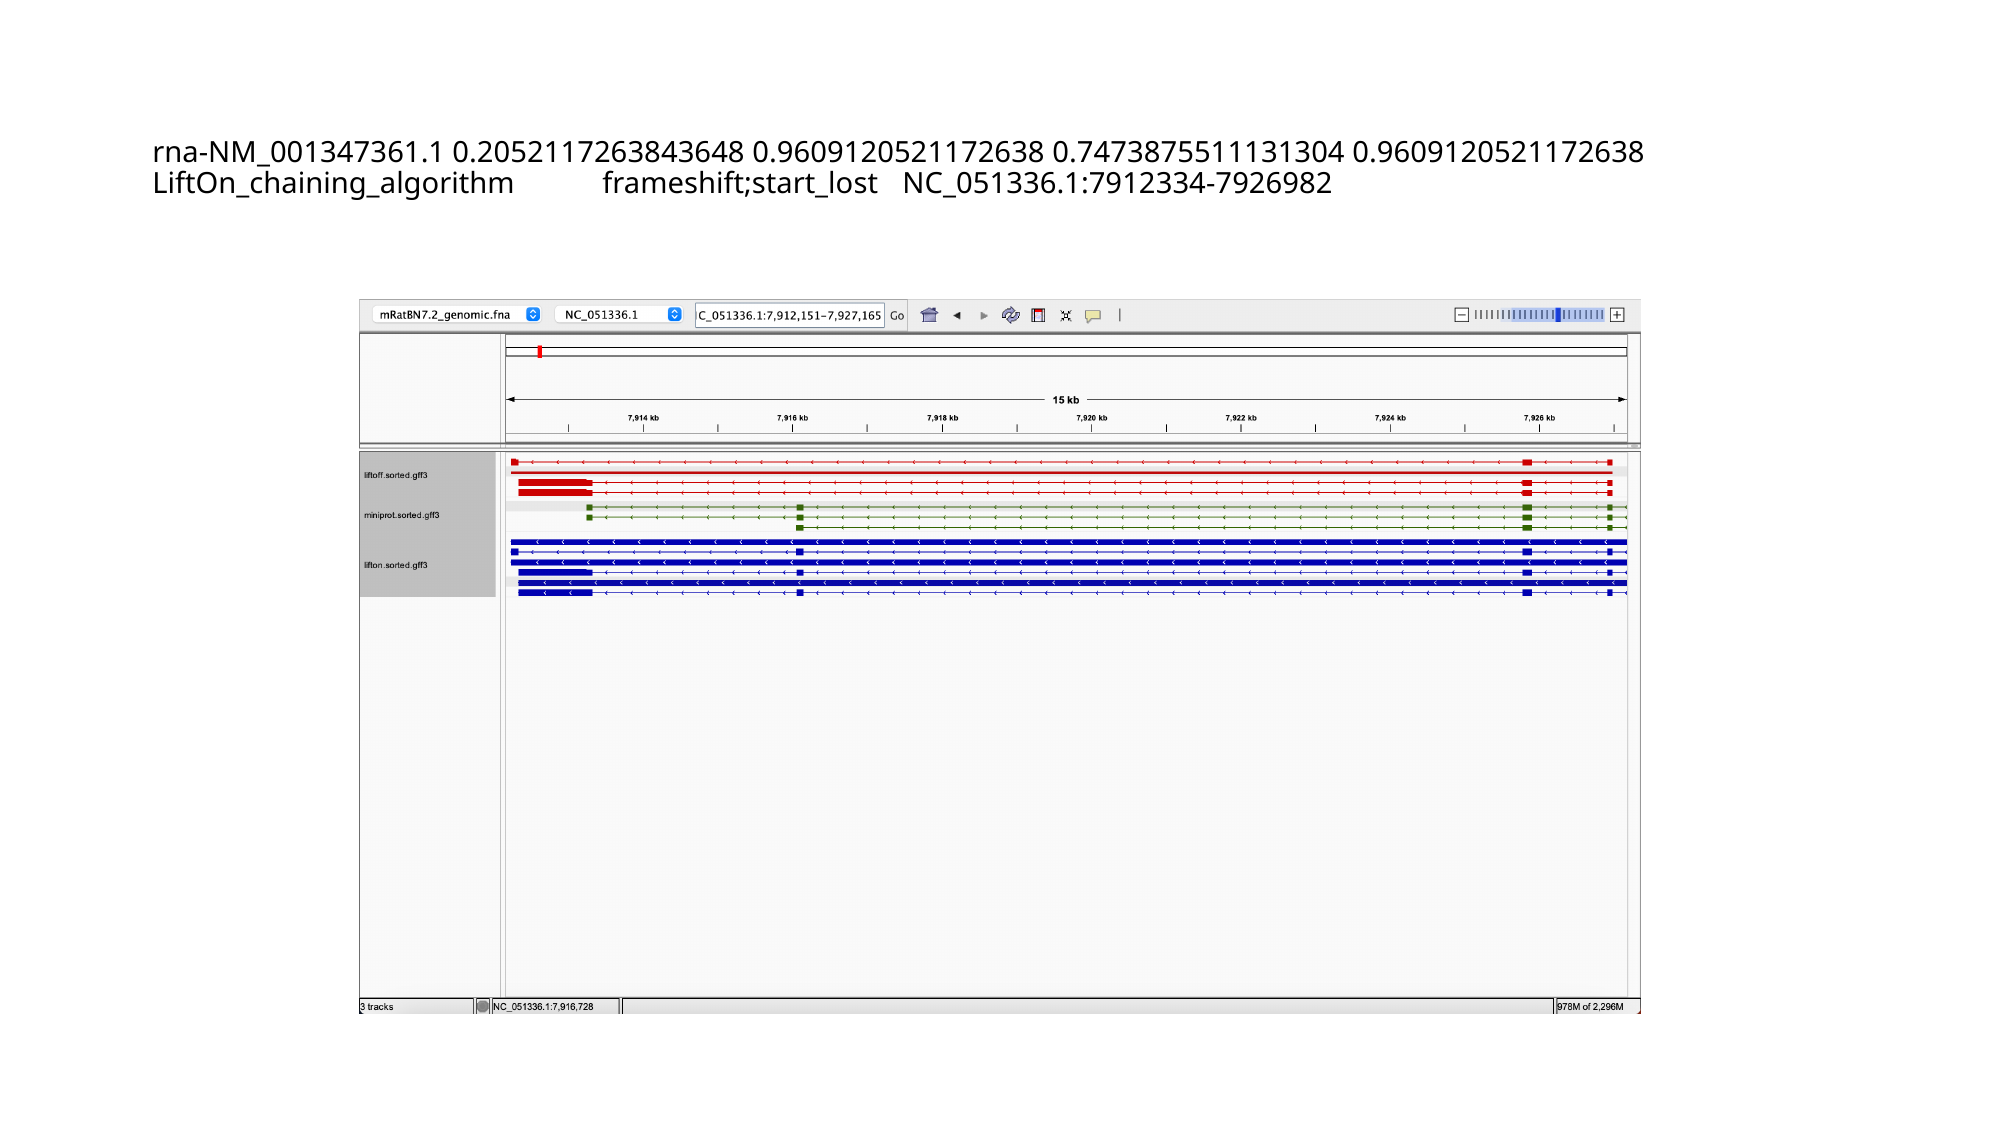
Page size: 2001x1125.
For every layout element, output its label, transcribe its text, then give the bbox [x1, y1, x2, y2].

title rna-NM_001347361.1 0.2052117263843648 0.9609120521172638 0.7473875511131304 0.9609120521172638 LiftOn_chaining_algorithm frameshift;start_lost NC_051336.1:7912334-7926982 [137, 59, 1863, 278]
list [359, 299, 1641, 1014]
